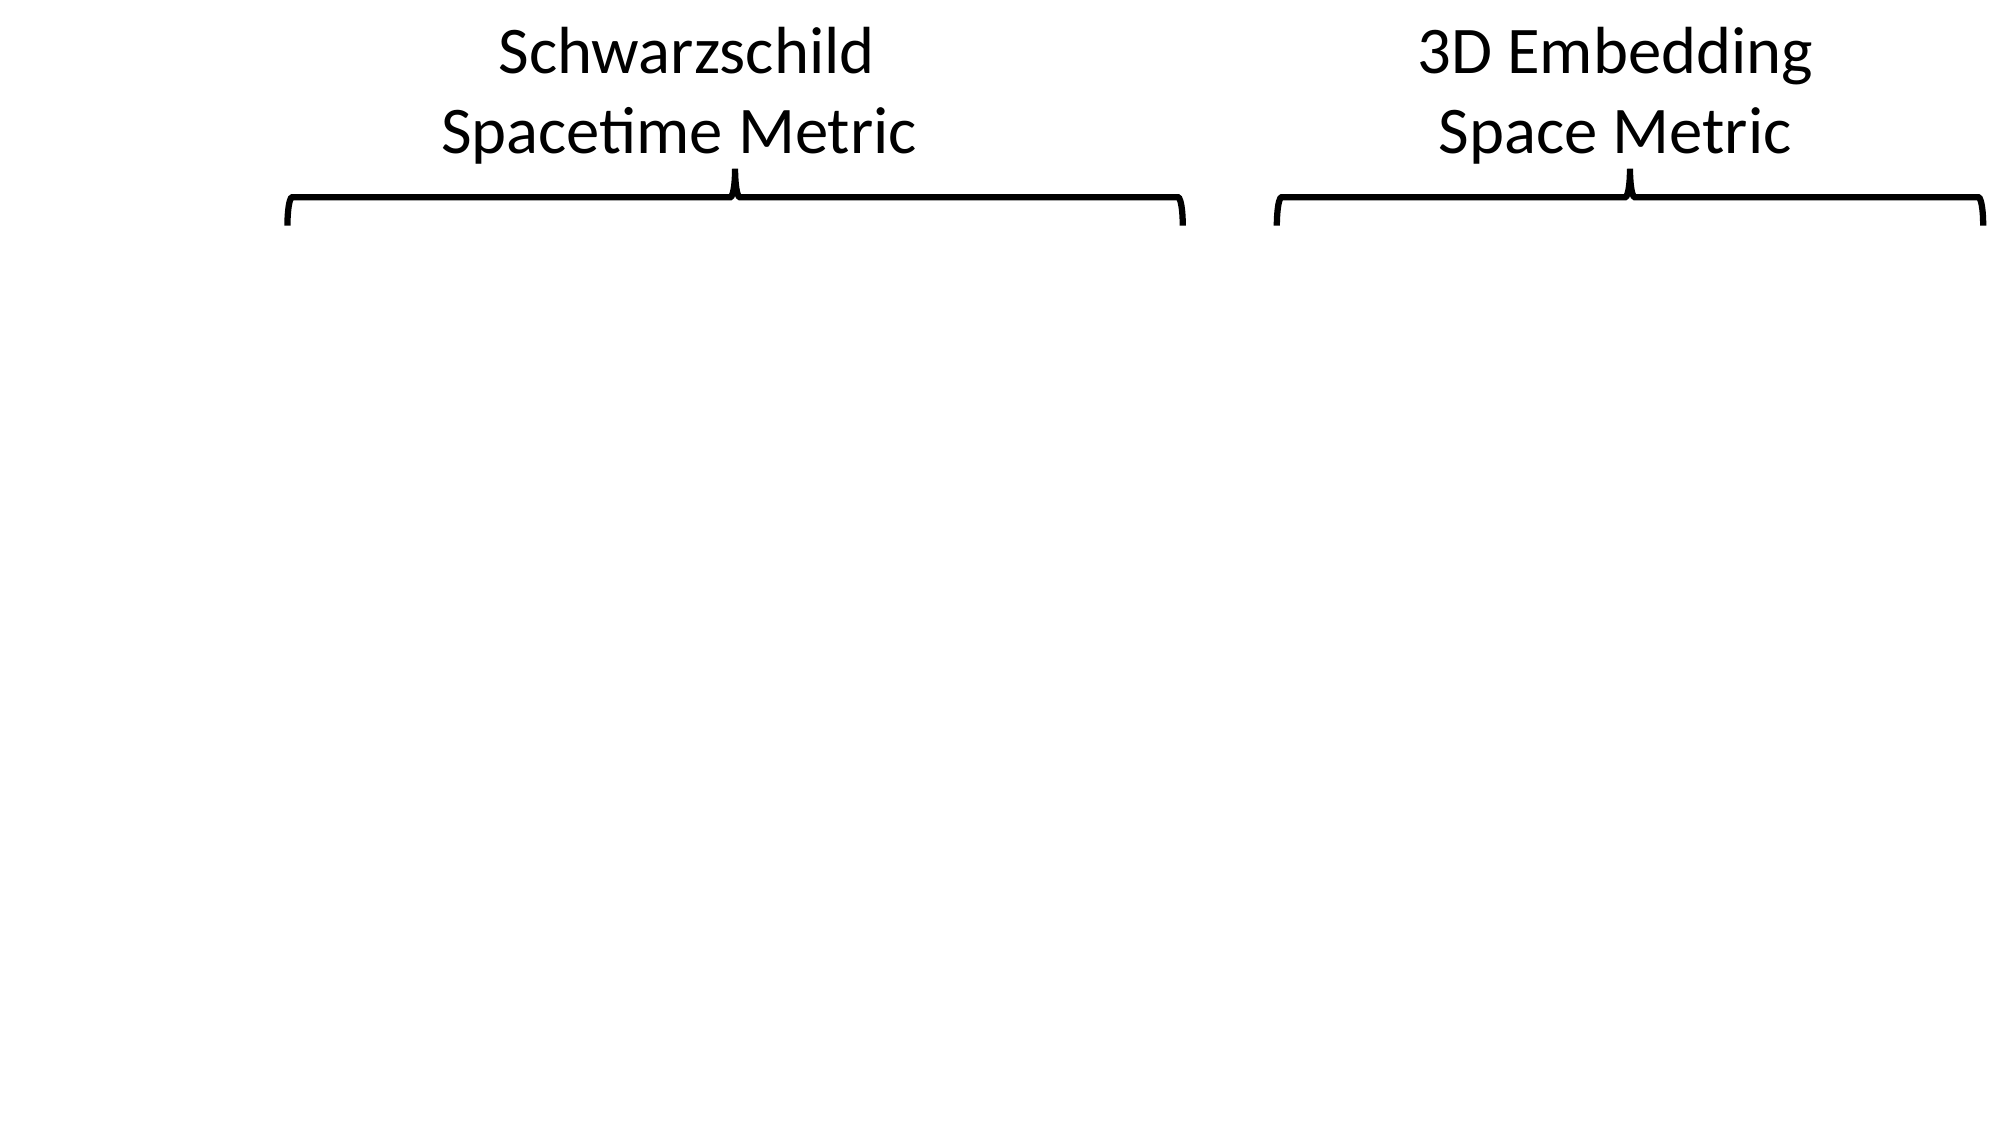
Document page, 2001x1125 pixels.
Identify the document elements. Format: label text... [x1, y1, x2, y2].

text_box [1276, 168, 1984, 226]
text_box [286, 168, 1184, 226]
text_box 3D Embedding Space Metric [1327, 0, 1903, 175]
